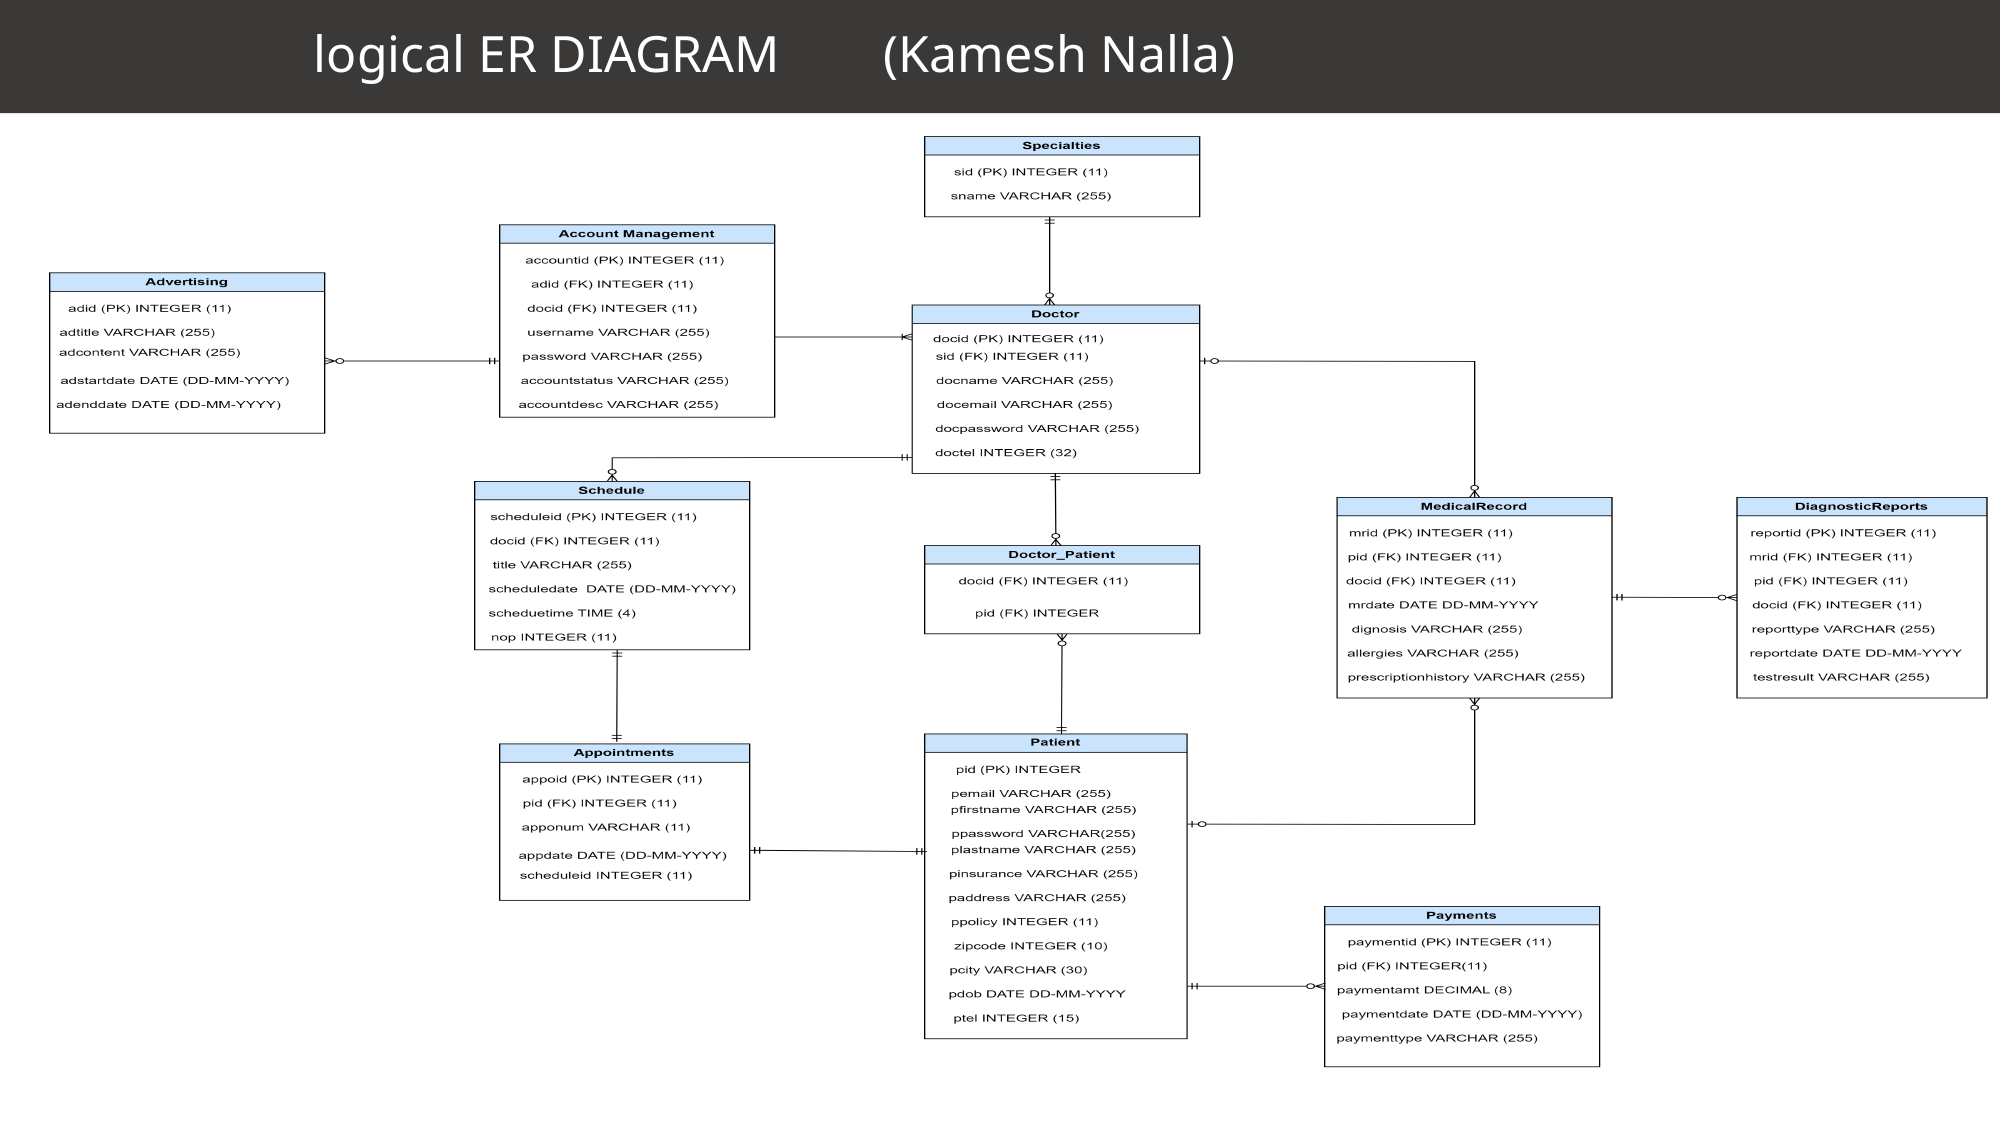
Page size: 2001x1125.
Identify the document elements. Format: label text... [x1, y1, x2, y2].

picture [0, 128, 2000, 1125]
title logical ER DIAGRAM (Kamesh Nalla) [0, 0, 2000, 114]
